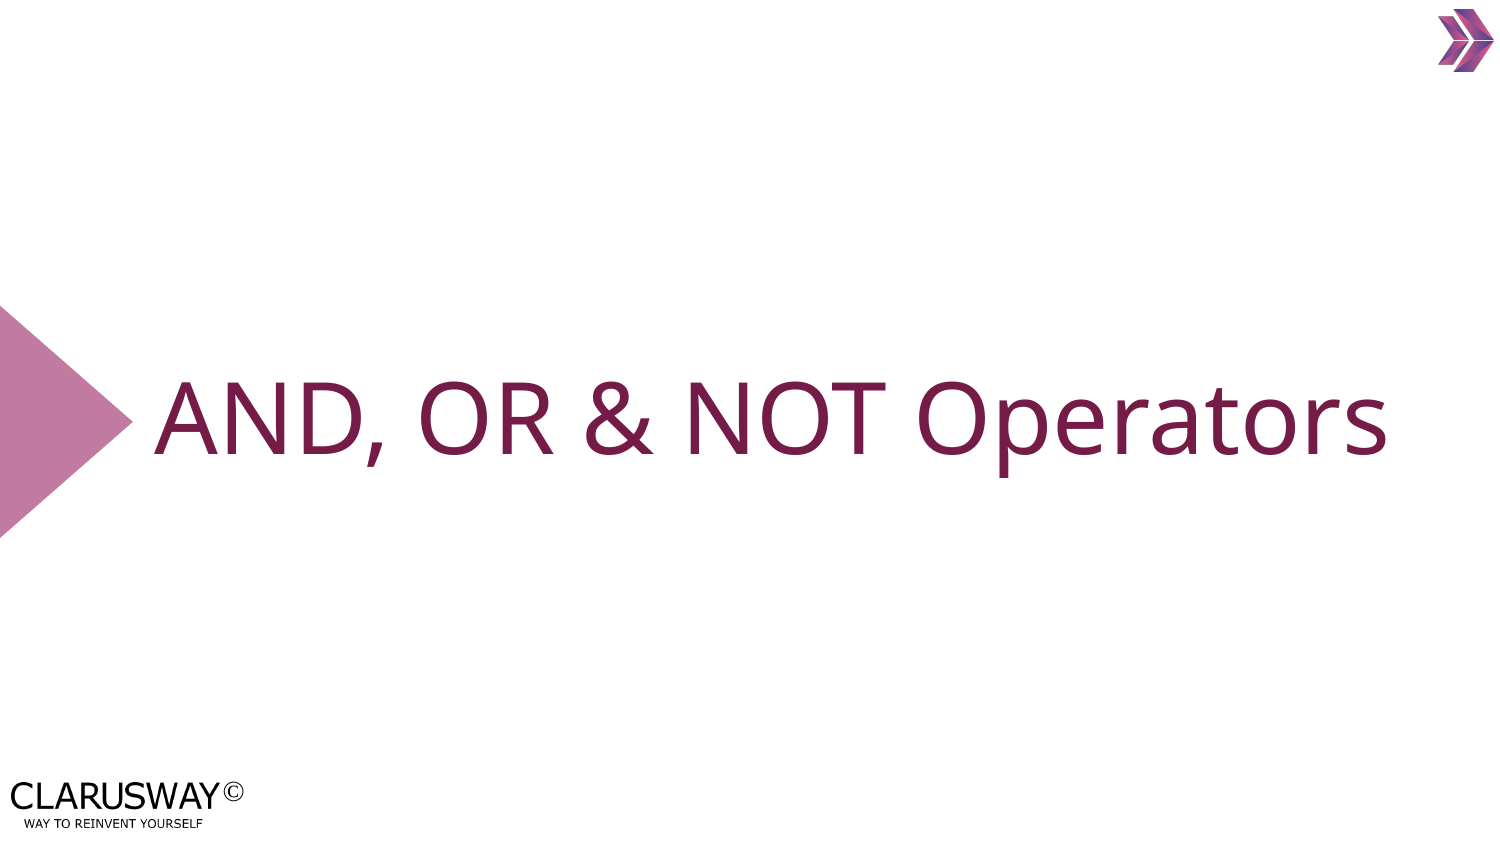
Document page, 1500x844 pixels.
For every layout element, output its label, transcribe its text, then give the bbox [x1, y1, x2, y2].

picture [11, 782, 220, 828]
title AND, OR & NOT Operators [154, 305, 1461, 538]
picture [1438, 9, 1494, 72]
